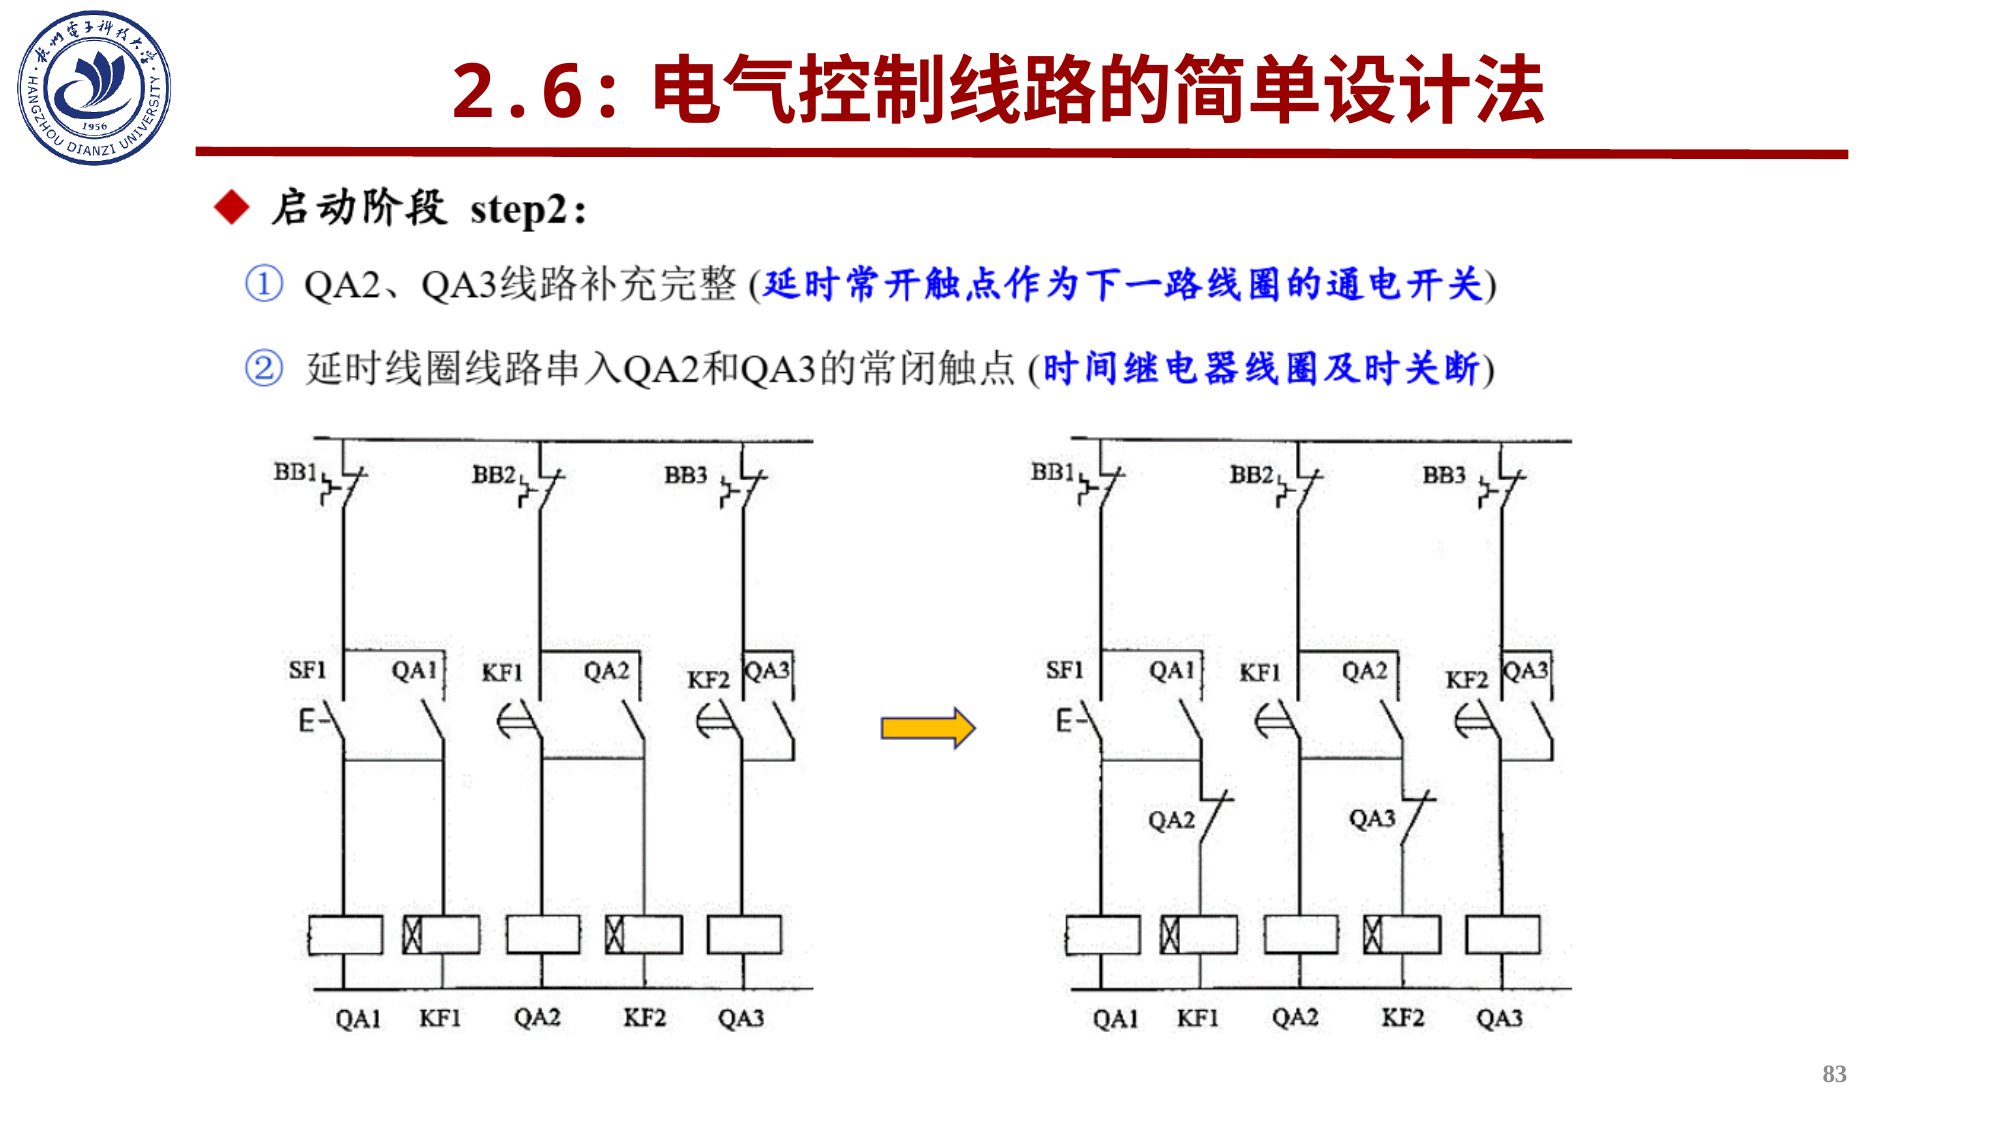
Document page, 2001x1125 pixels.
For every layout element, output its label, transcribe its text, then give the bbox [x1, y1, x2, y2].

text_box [195, 151, 1849, 155]
slide_number 83 [1412, 1042, 1863, 1103]
picture [195, 172, 1584, 1048]
picture [14, 2, 175, 174]
text_box 2.6:电气控制线路的简单设计法 [435, 34, 1563, 140]
